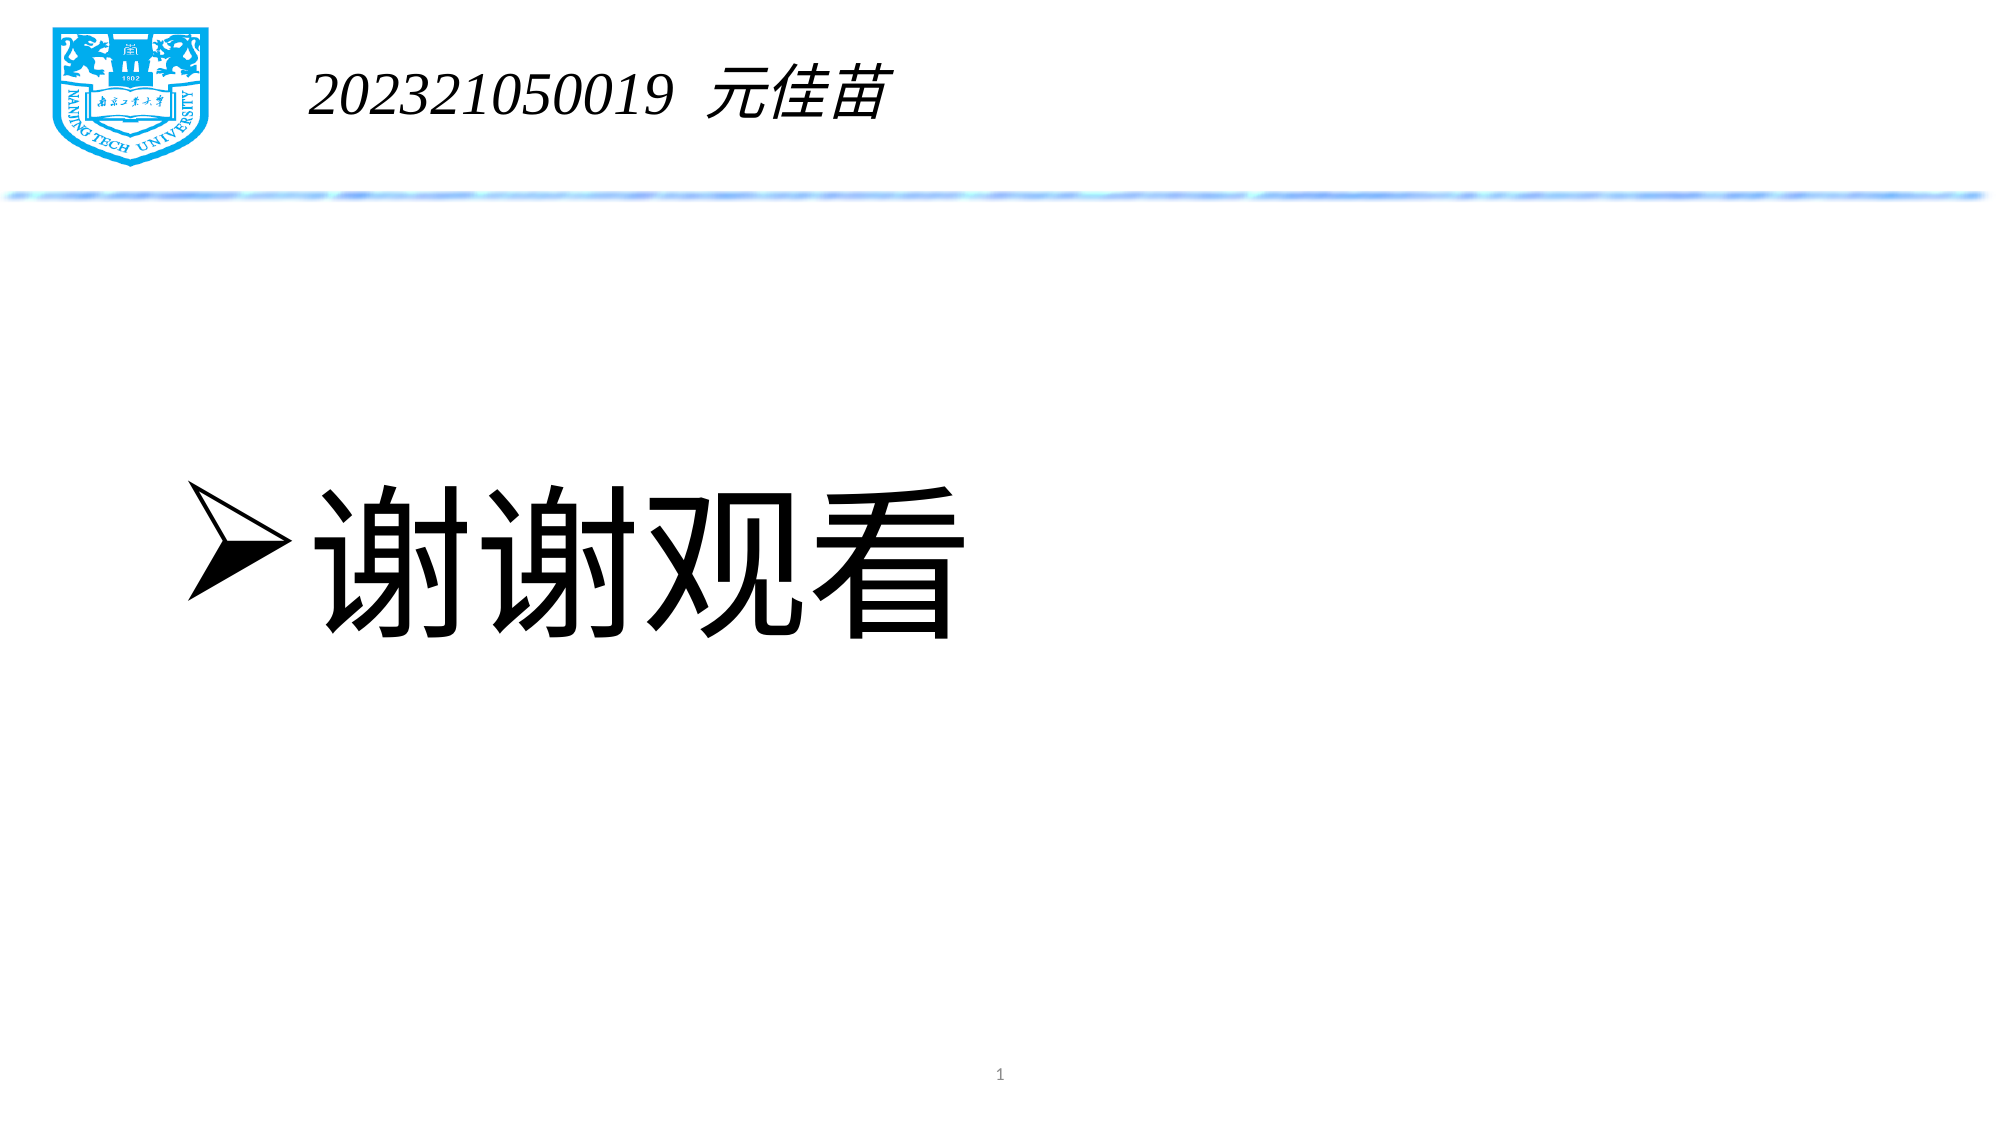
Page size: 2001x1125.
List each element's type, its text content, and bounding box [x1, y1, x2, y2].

footer 1 [662, 1042, 1338, 1103]
list 谢谢观看 [159, 474, 1249, 904]
picture [0, 190, 1996, 203]
title 202321050019 元佳苗 [293, 20, 1823, 170]
